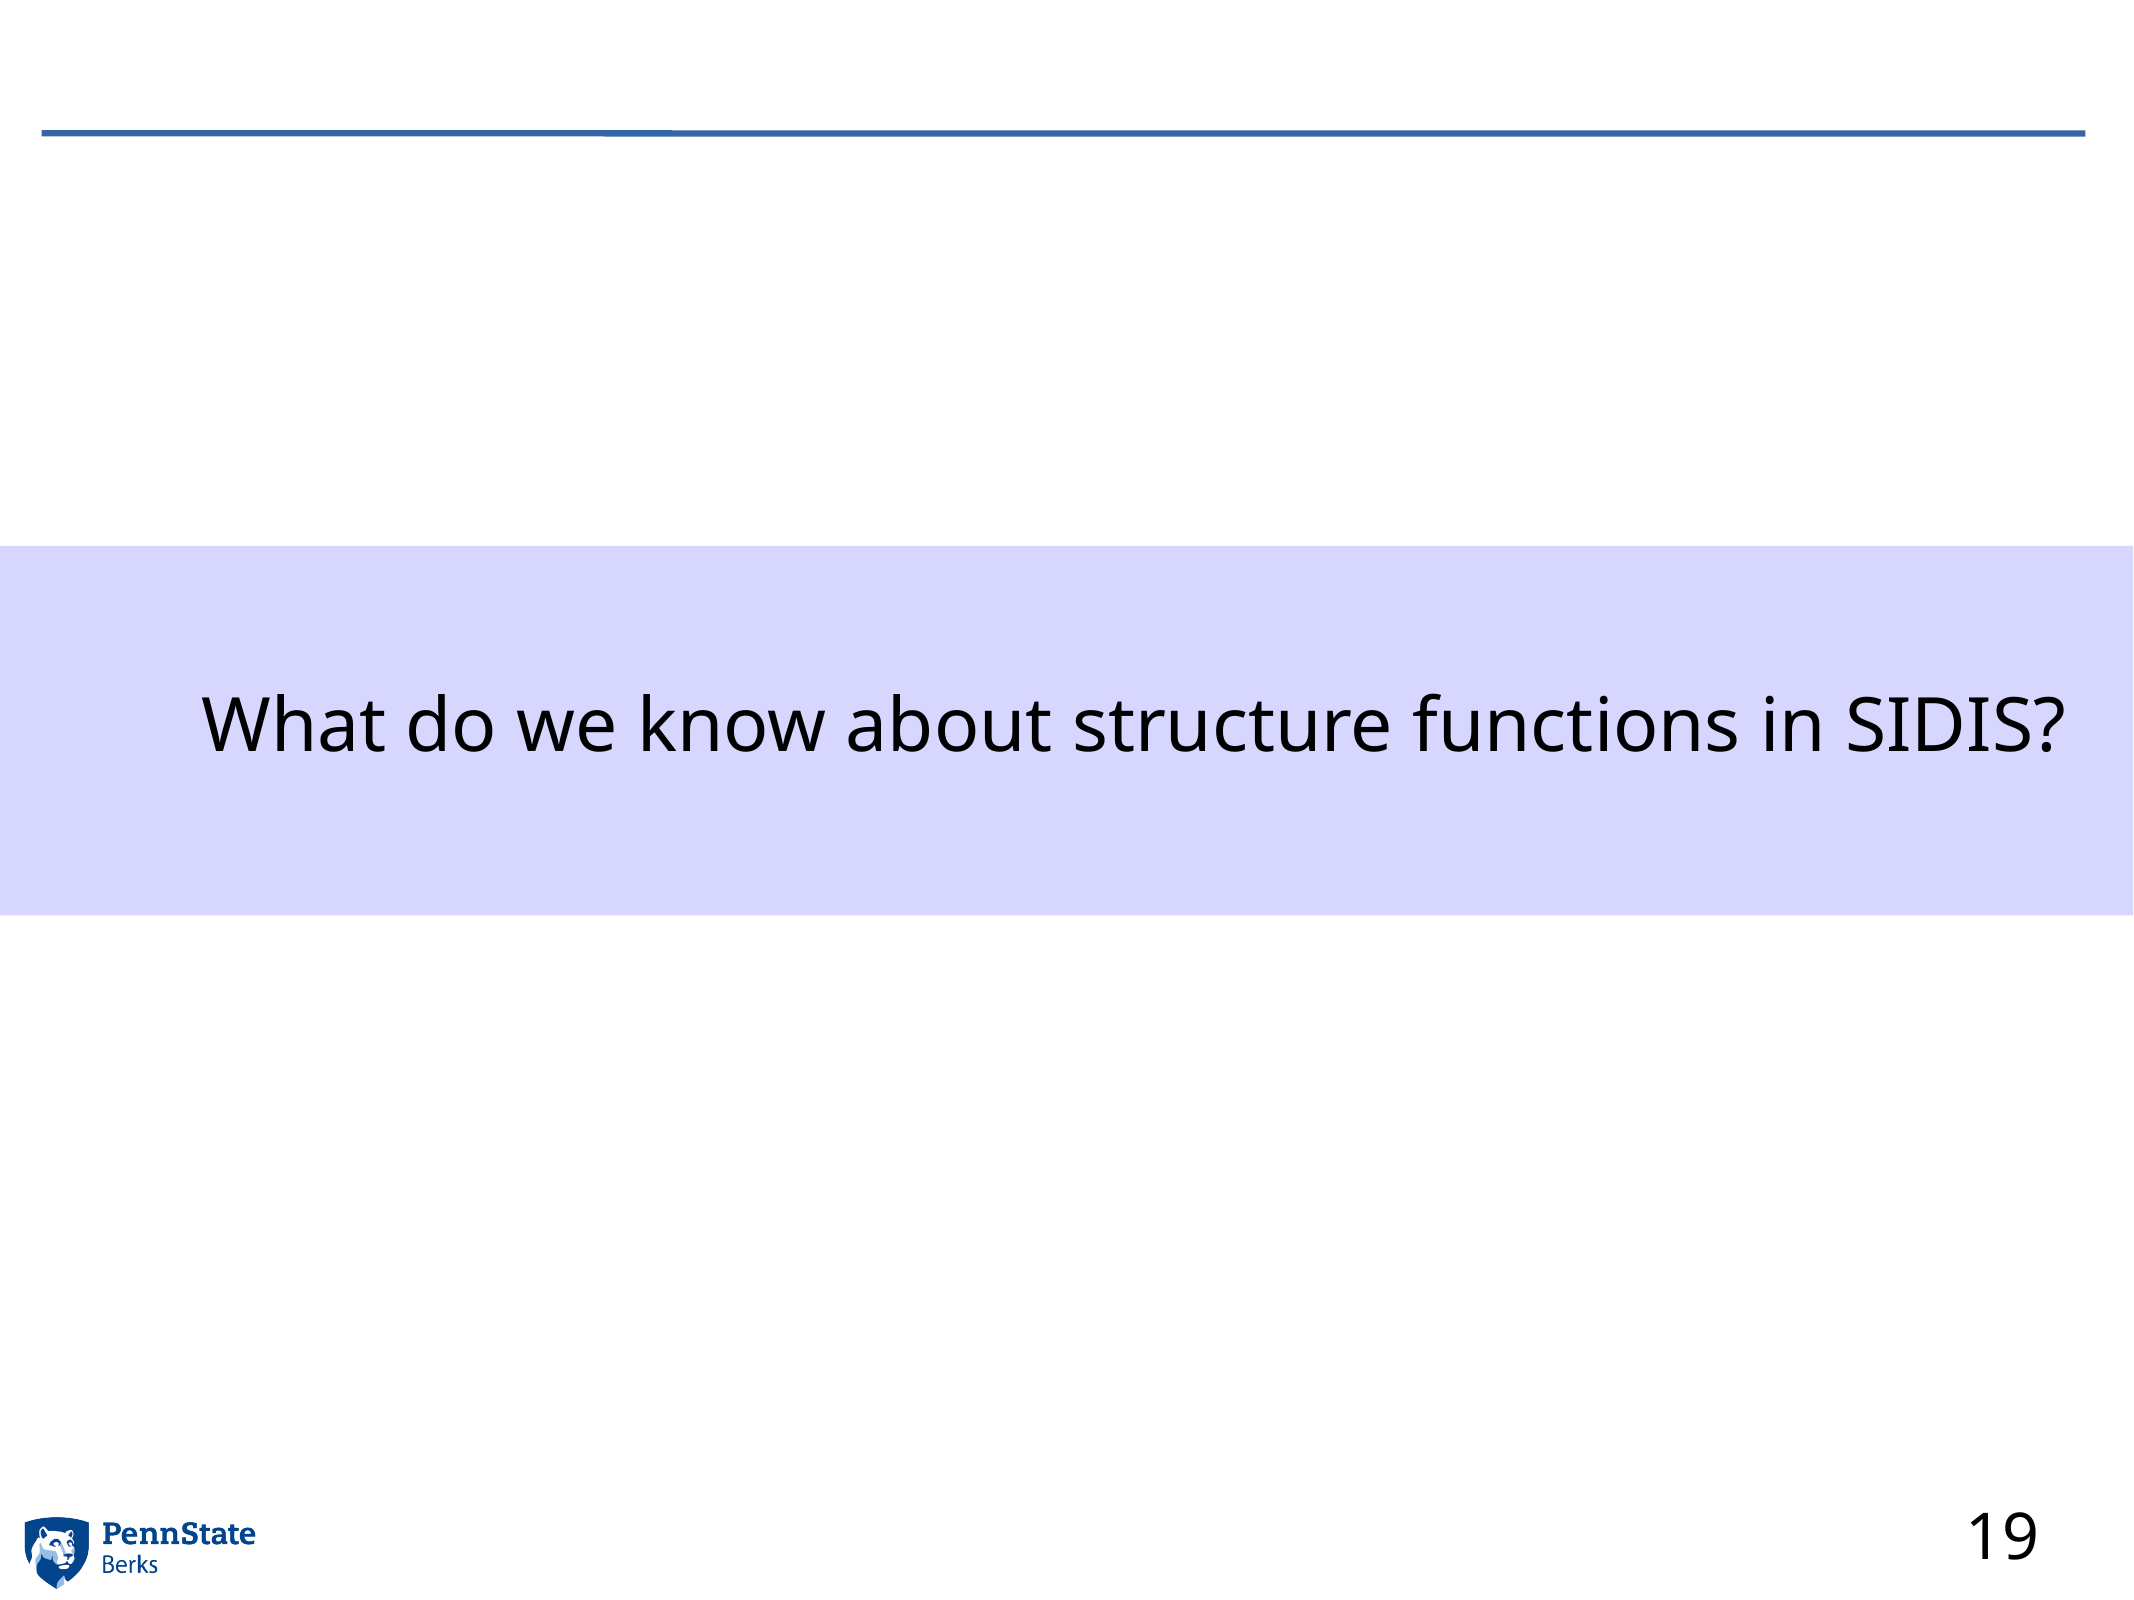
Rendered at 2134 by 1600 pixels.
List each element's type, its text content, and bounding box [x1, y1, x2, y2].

picture [17, 1511, 260, 1595]
text_box [41, 8, 2133, 219]
text_box [0, 545, 2134, 916]
text_box What do we know about structure functions in SIDIS? [58, 671, 2082, 821]
